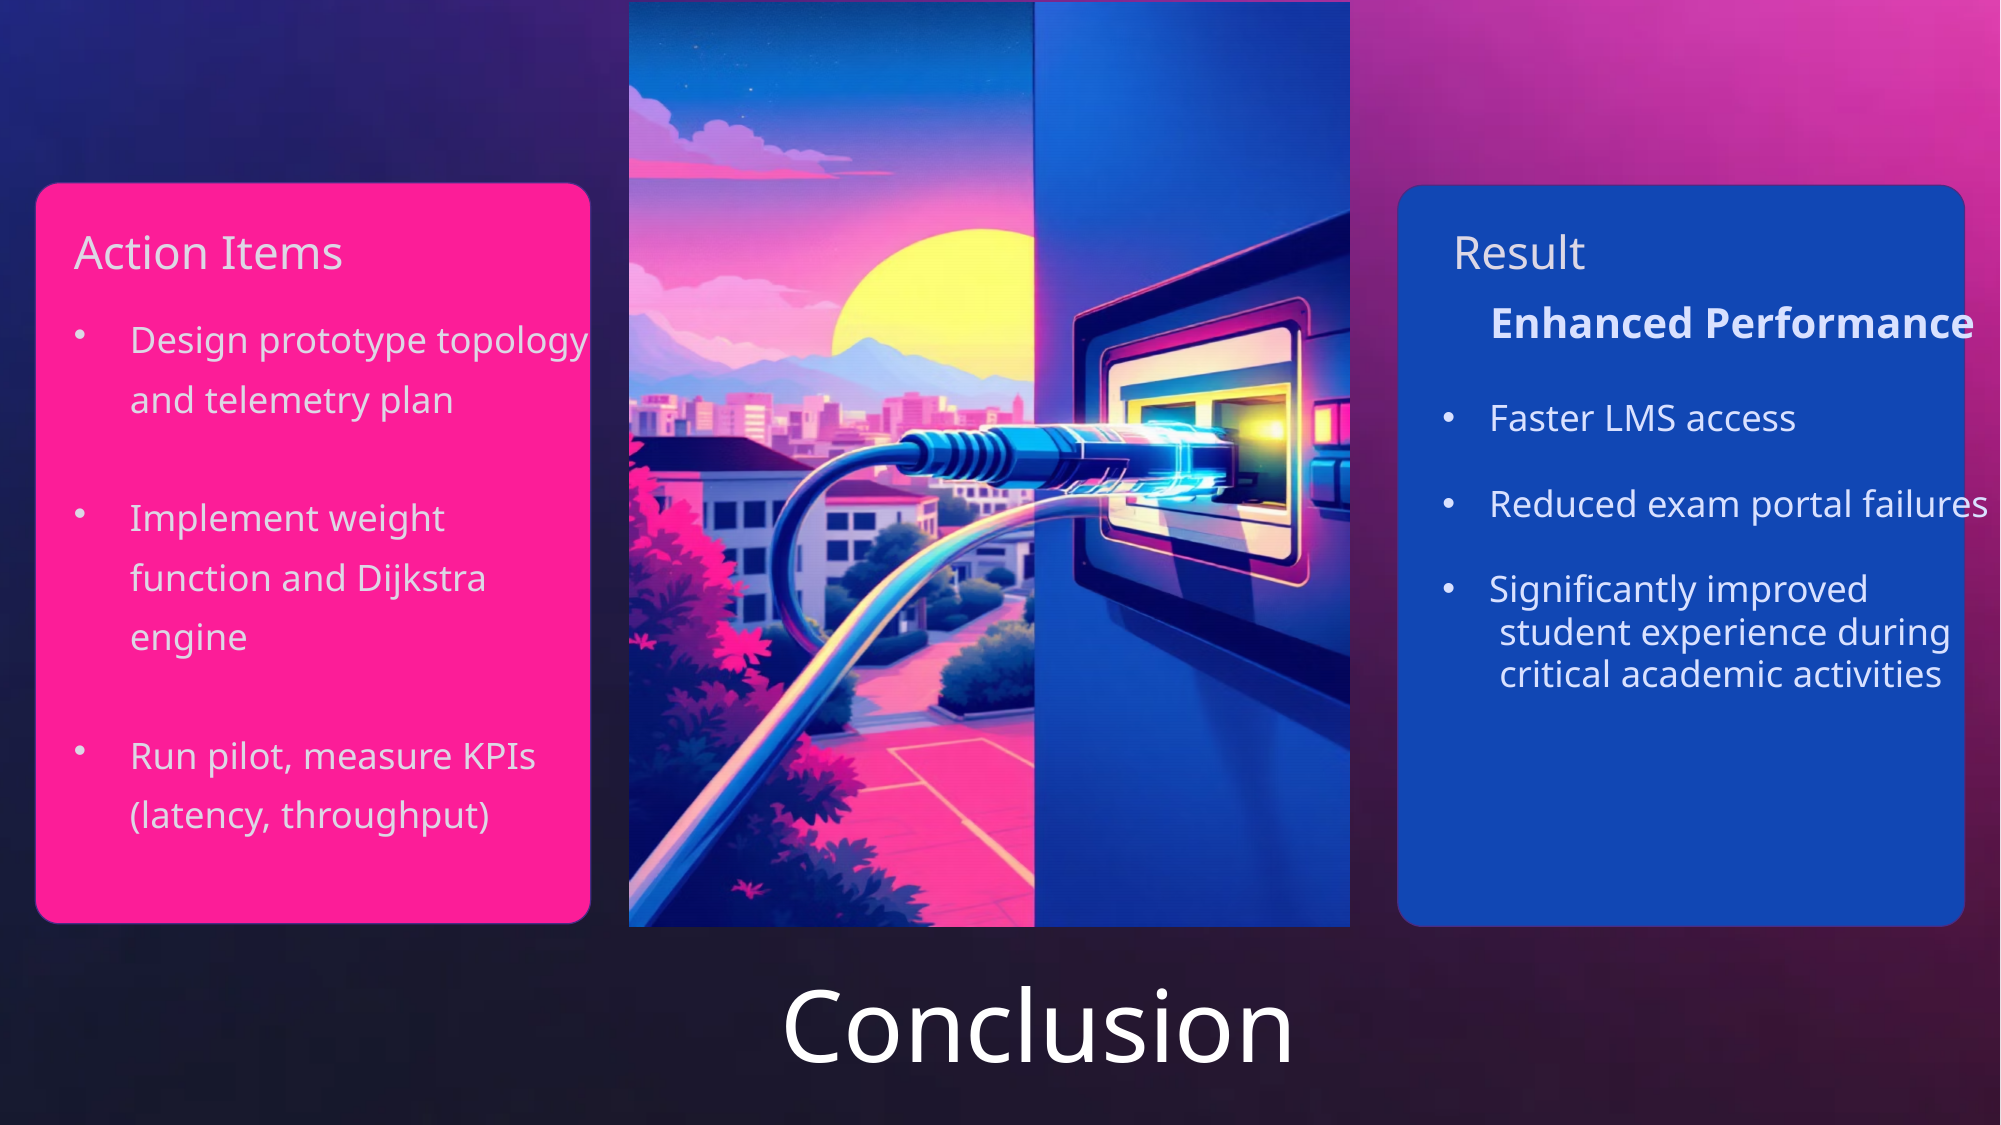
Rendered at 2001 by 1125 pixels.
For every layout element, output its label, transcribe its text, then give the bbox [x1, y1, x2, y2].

text_box [35, 182, 591, 924]
text_box Result [1452, 221, 1662, 341]
text_box Action Items [73, 221, 283, 301]
picture [0, 0, 2001, 1125]
text_box [1397, 185, 1965, 927]
text_box Design prototype topology and telemetry plan Implement weight function and Dijkstra engine Run pilot, measure KPIs (latency, throughput) [73, 301, 595, 857]
text_box Faster LMS access Reduced exam portal failures Significantly improved student experience during critical academic activities [1442, 396, 1874, 870]
text_box Enhanced Performance [1490, 301, 1955, 399]
text_box Conclusion [726, 955, 1352, 1091]
